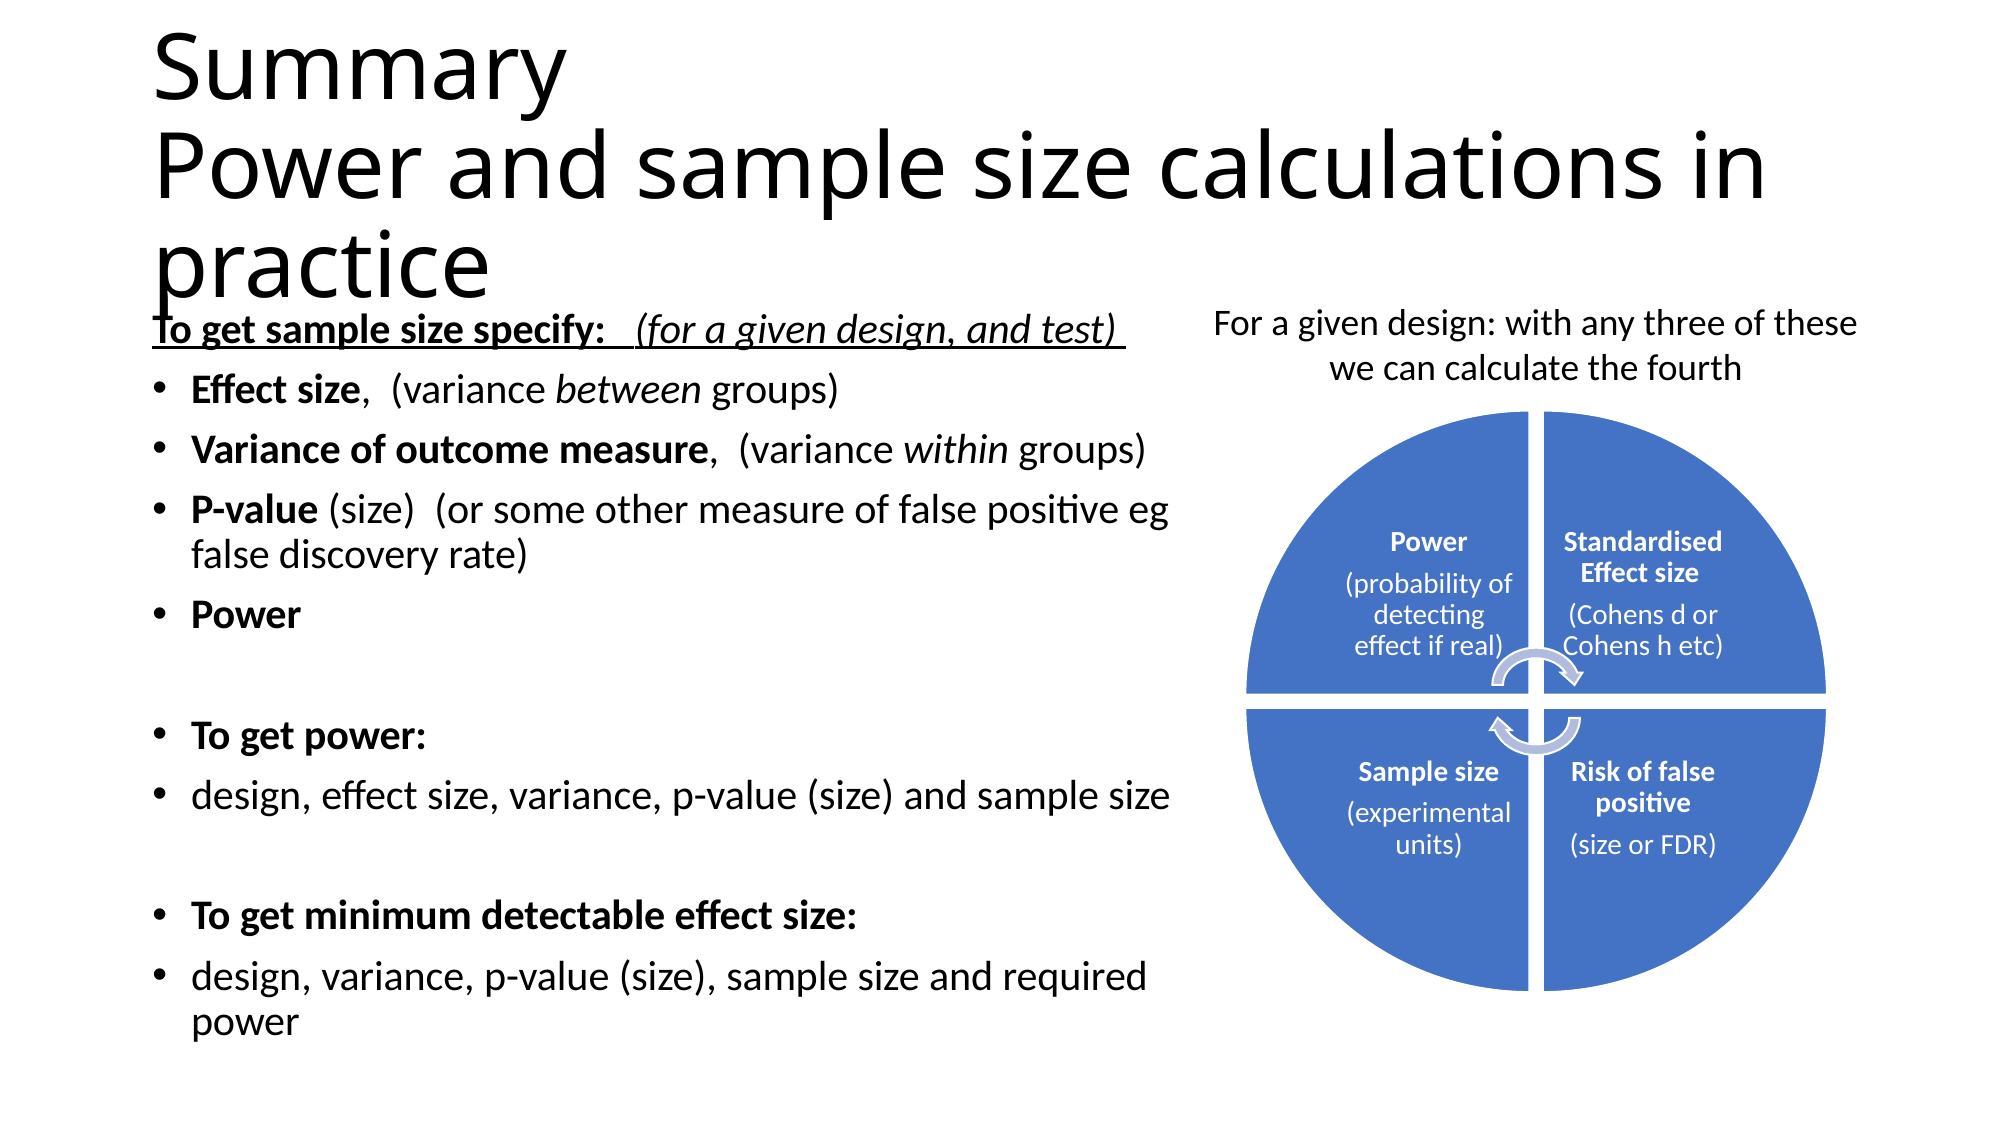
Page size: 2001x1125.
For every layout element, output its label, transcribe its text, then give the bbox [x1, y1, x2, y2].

title Summary Power and sample size calculations in practice [137, 59, 1863, 278]
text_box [1072, 373, 2000, 1030]
text_box For a given design: with any three of these we can calculate the fourth [1192, 290, 1880, 373]
list To get sample size specify: (for a given design, and test) Effect size, (variance between groups) Variance of outcome measure, (variance within groups) P-value (size) (or some other measure of false positive eg false discovery rate) Power To get power: design, effect size, variance, p-value (size) and sample size To get minimum detectable effect size: design, variance, p-value (size), sample size and required power [137, 299, 1193, 1078]
